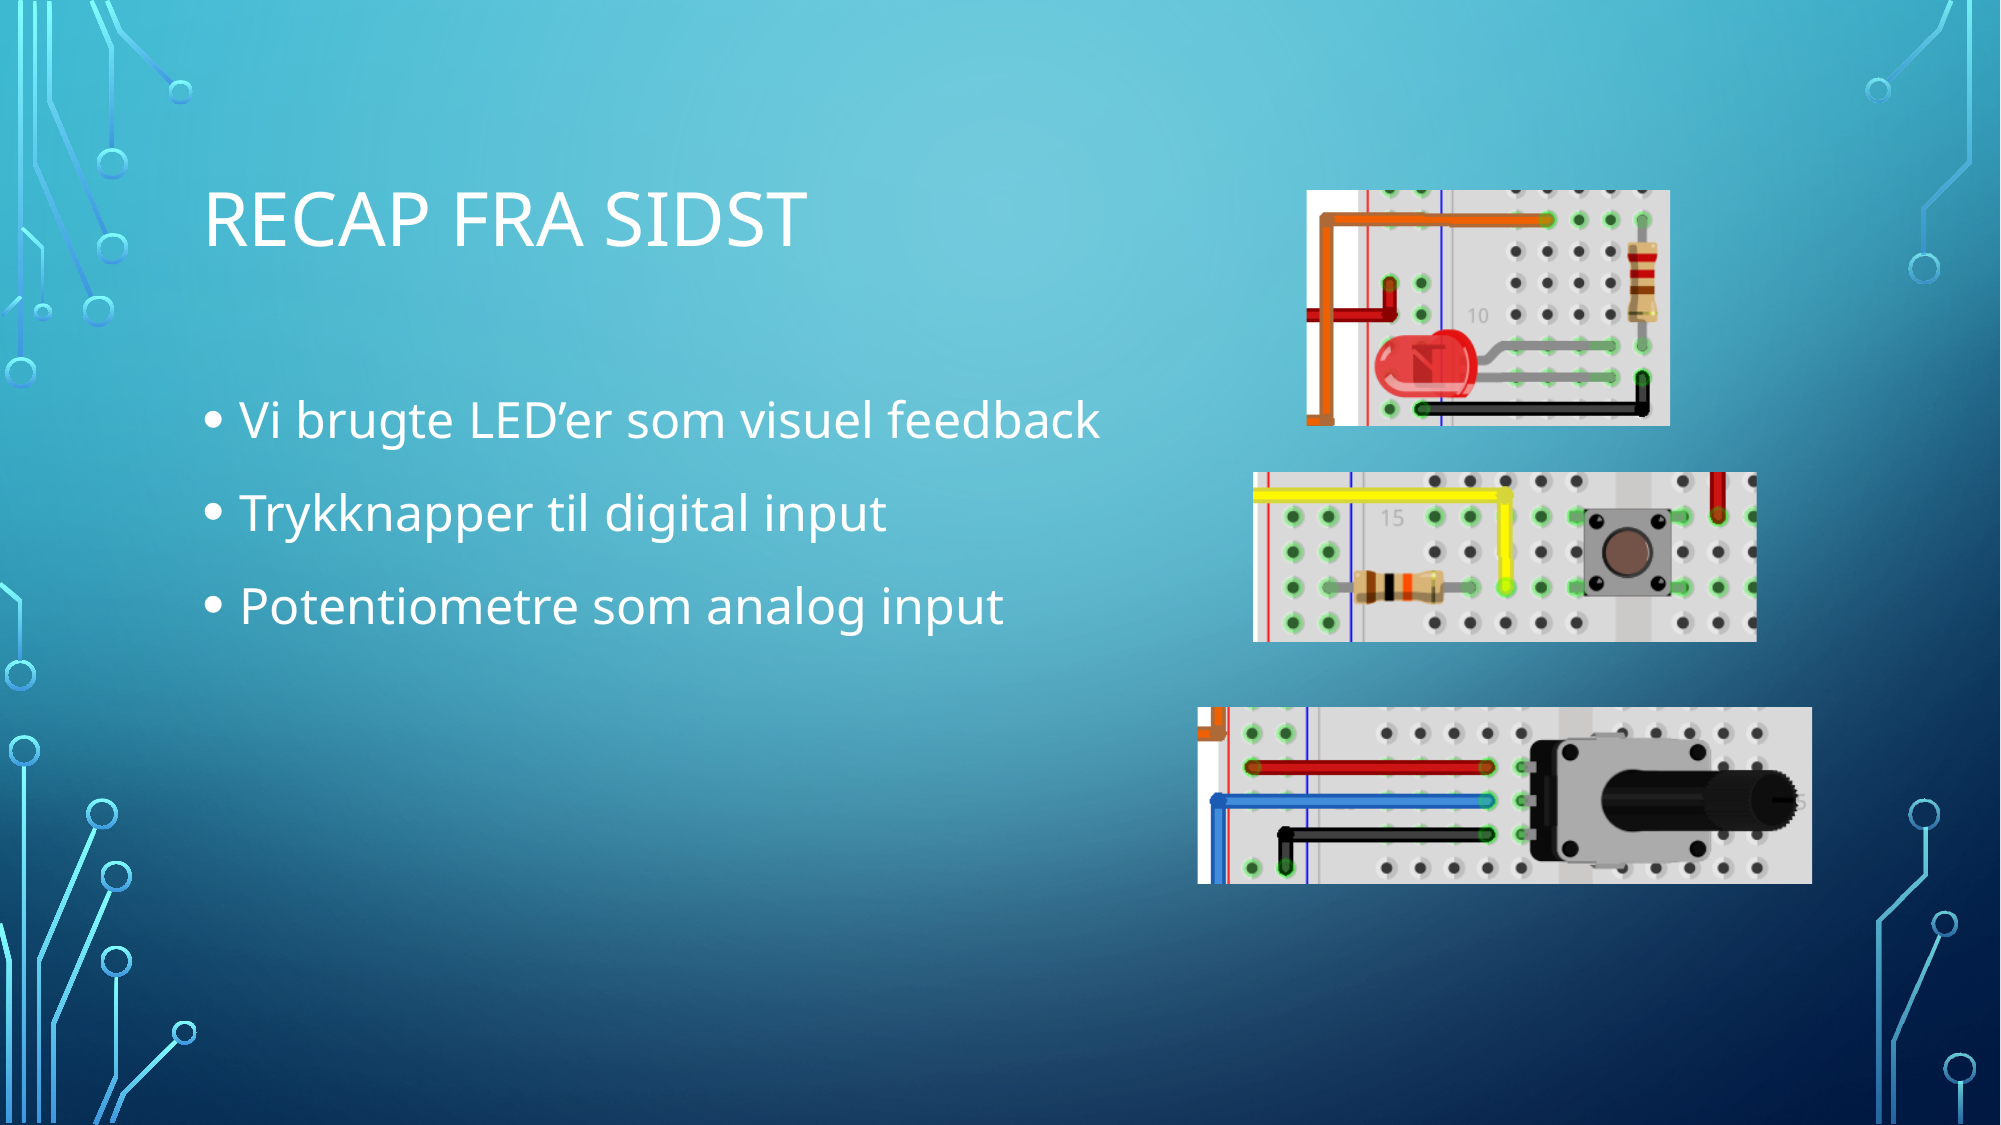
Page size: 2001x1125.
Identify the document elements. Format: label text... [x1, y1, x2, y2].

title Recap fra sidst [187, 101, 1813, 344]
picture [1306, 190, 1671, 426]
picture [1197, 707, 1813, 885]
picture [1252, 472, 1757, 643]
list Vi brugte LED’er som visuel feedback Trykknapper til digital input Potentiometre som analog input [187, 369, 1813, 950]
